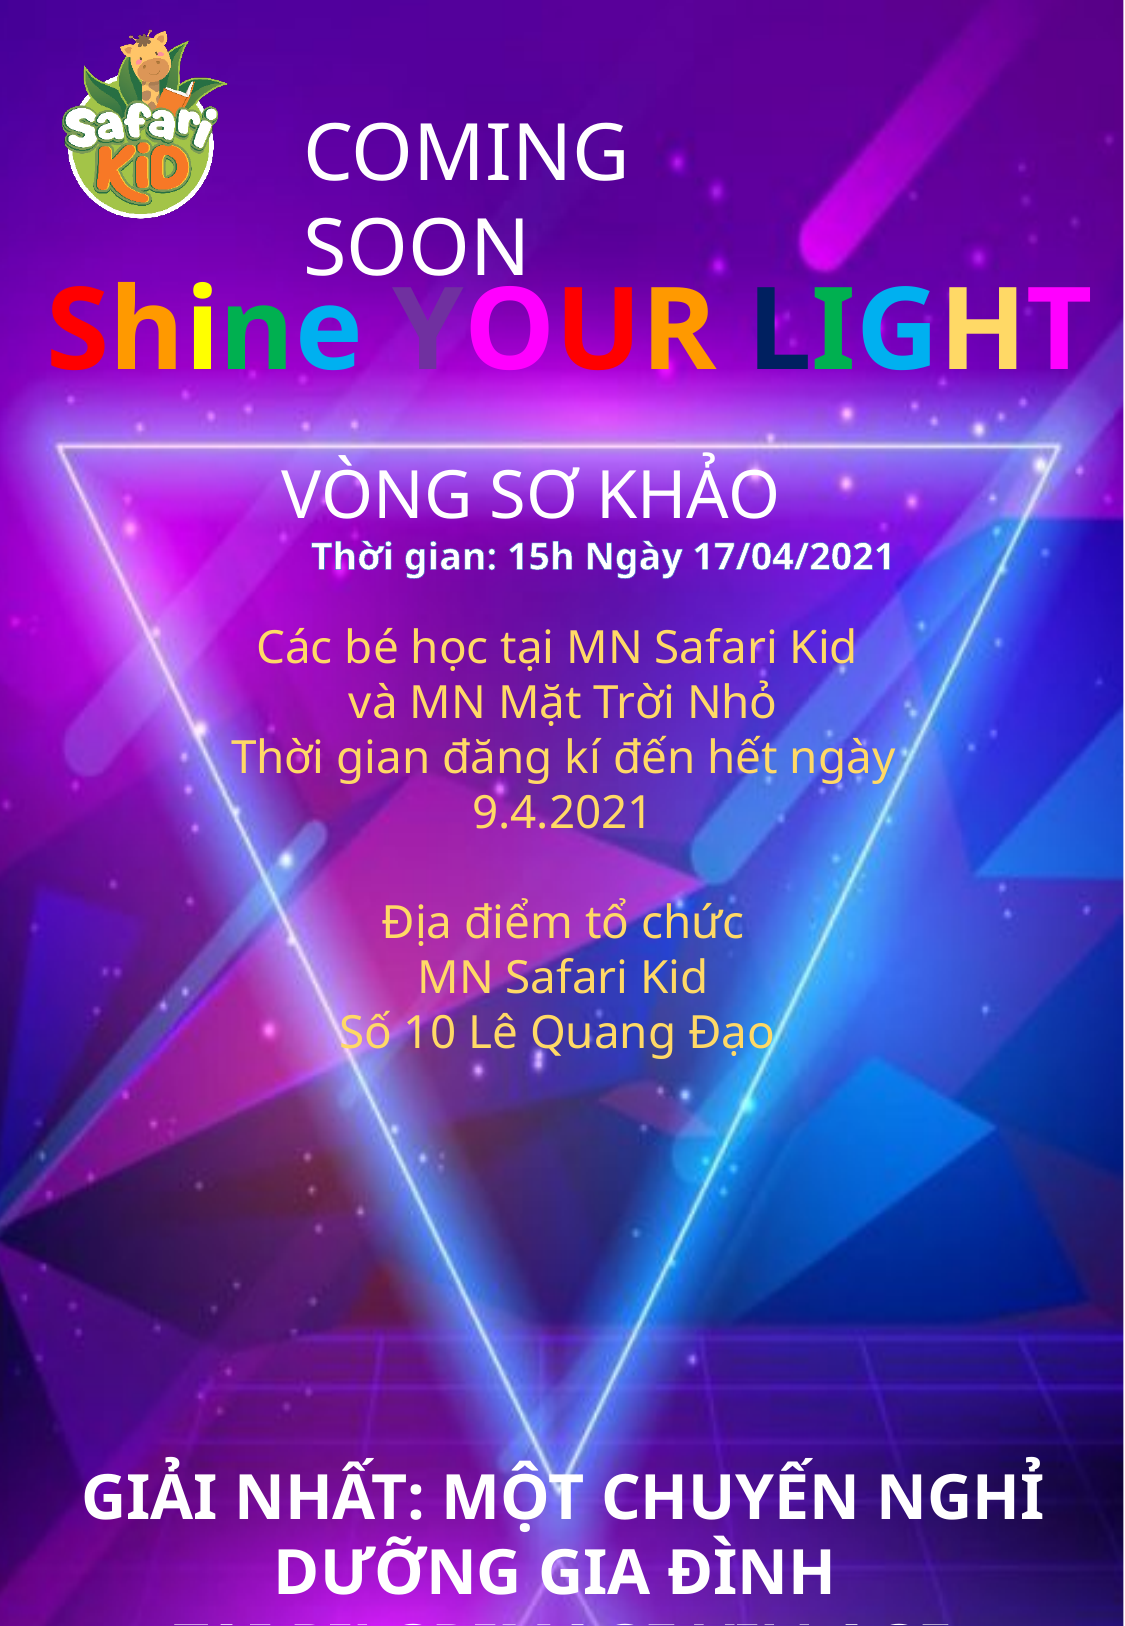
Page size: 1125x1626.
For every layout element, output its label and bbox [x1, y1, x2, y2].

text_box [0, 0, 1125, 1625]
